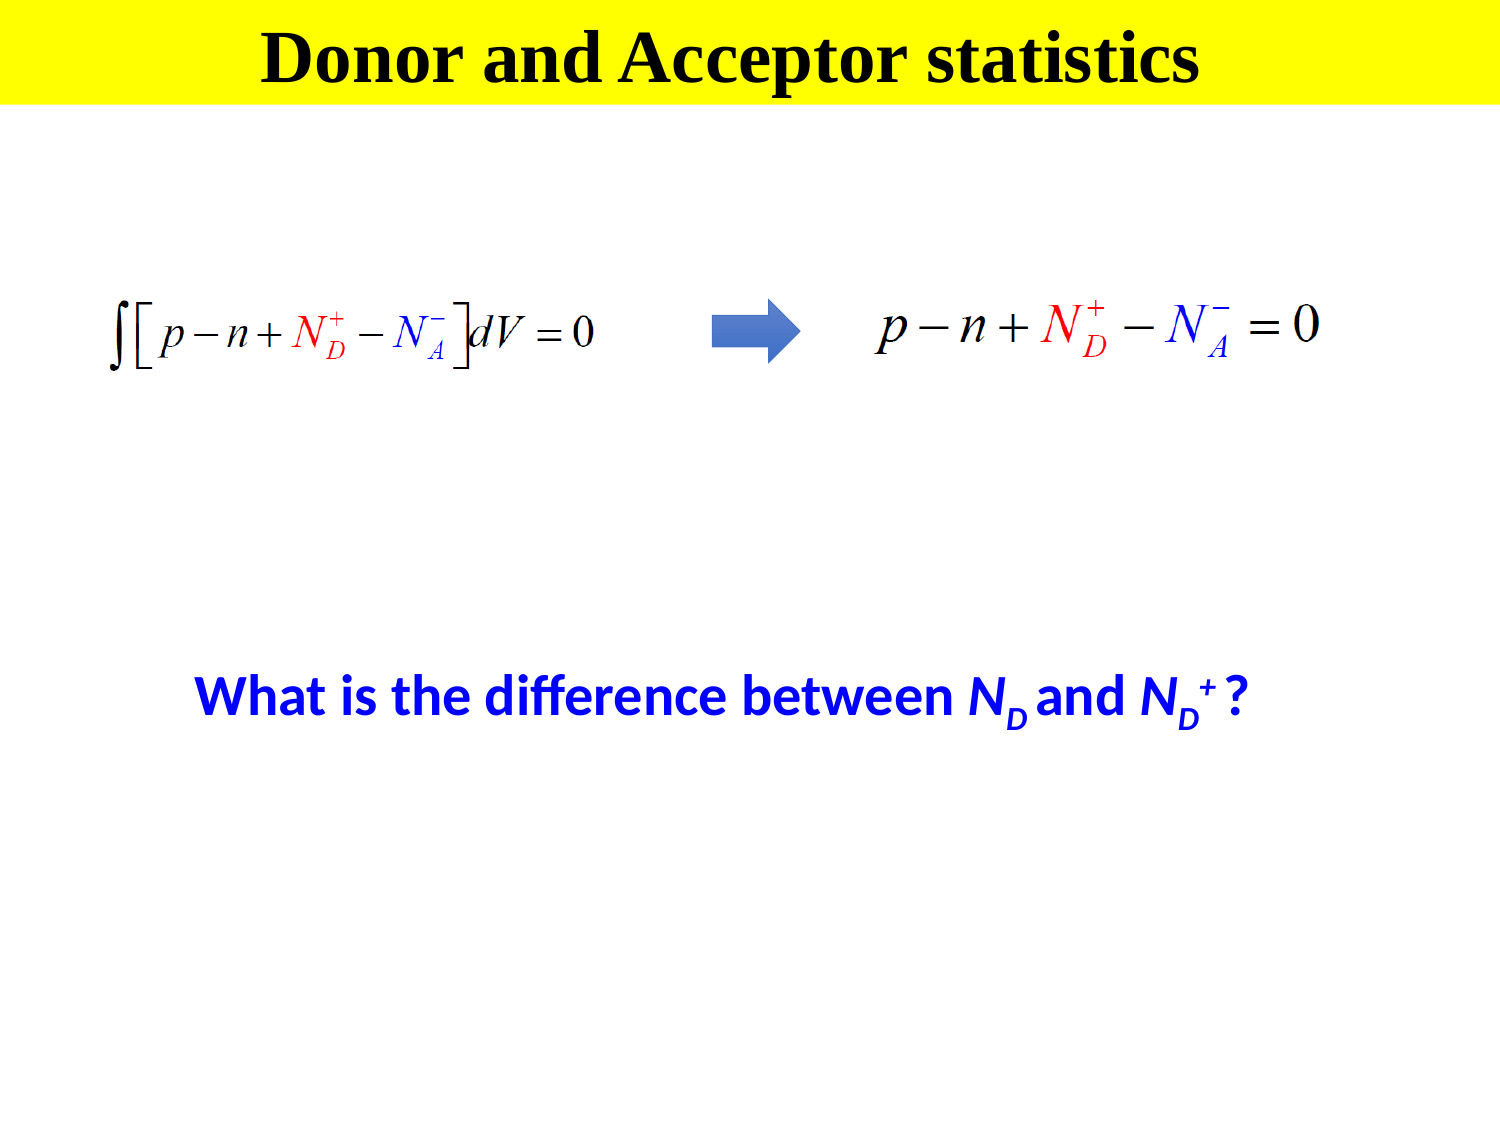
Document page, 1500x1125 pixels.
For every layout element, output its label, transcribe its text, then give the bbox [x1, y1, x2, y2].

text_box Donor and Acceptor statistics [0, 0, 1500, 105]
text_box [711, 298, 801, 364]
text_box What is the difference between ND and ND+ ? [179, 650, 1266, 745]
picture [856, 274, 1338, 363]
picture [74, 274, 613, 395]
